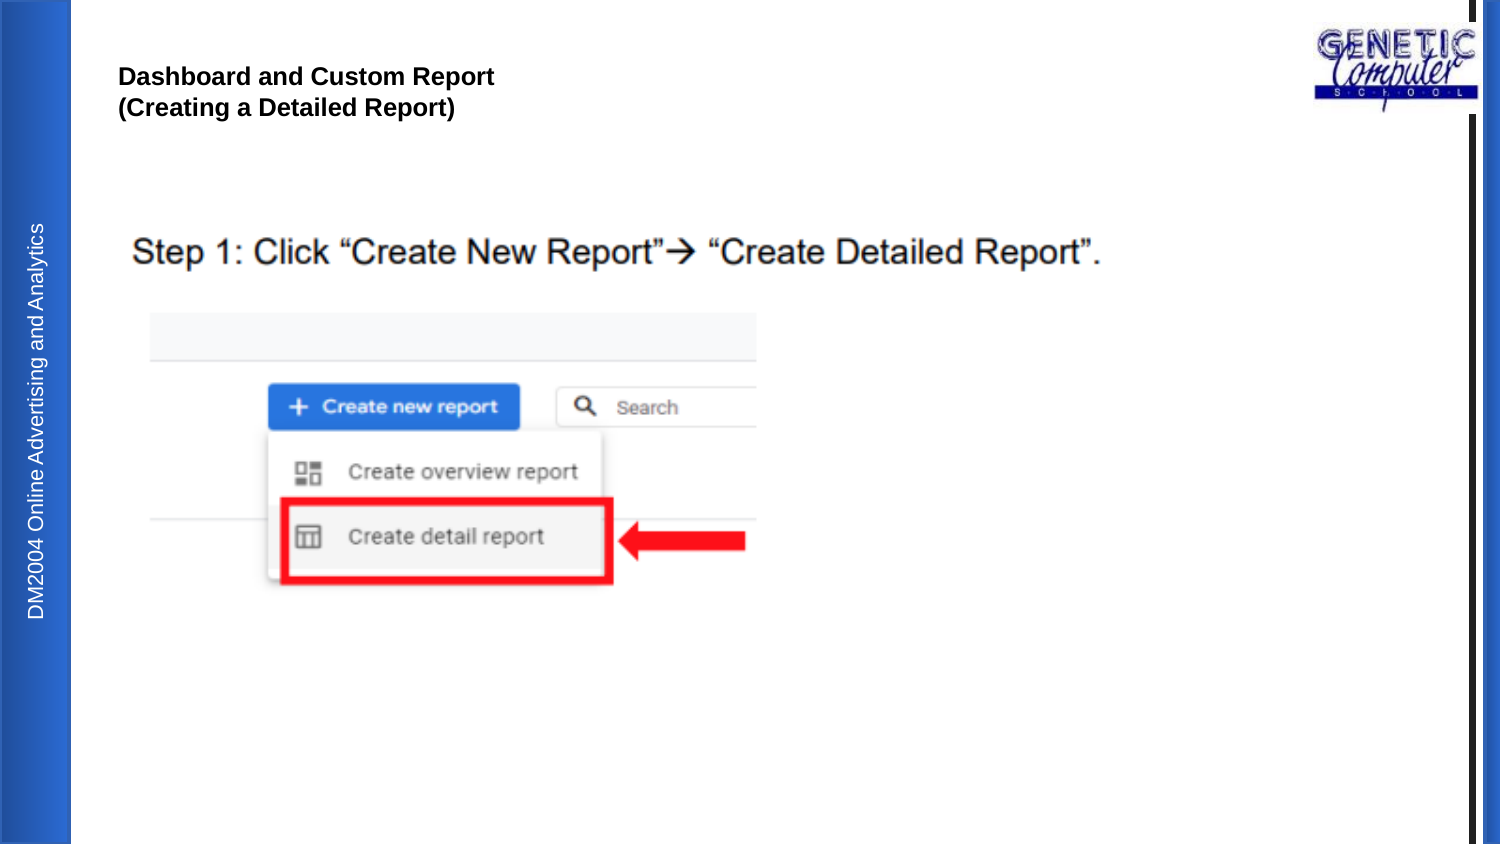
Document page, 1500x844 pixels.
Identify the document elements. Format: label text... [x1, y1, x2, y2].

picture [1313, 22, 1482, 114]
title Dashboard and Custom Report (Creating a Detailed Report) [103, 44, 1397, 137]
picture [125, 221, 1198, 607]
